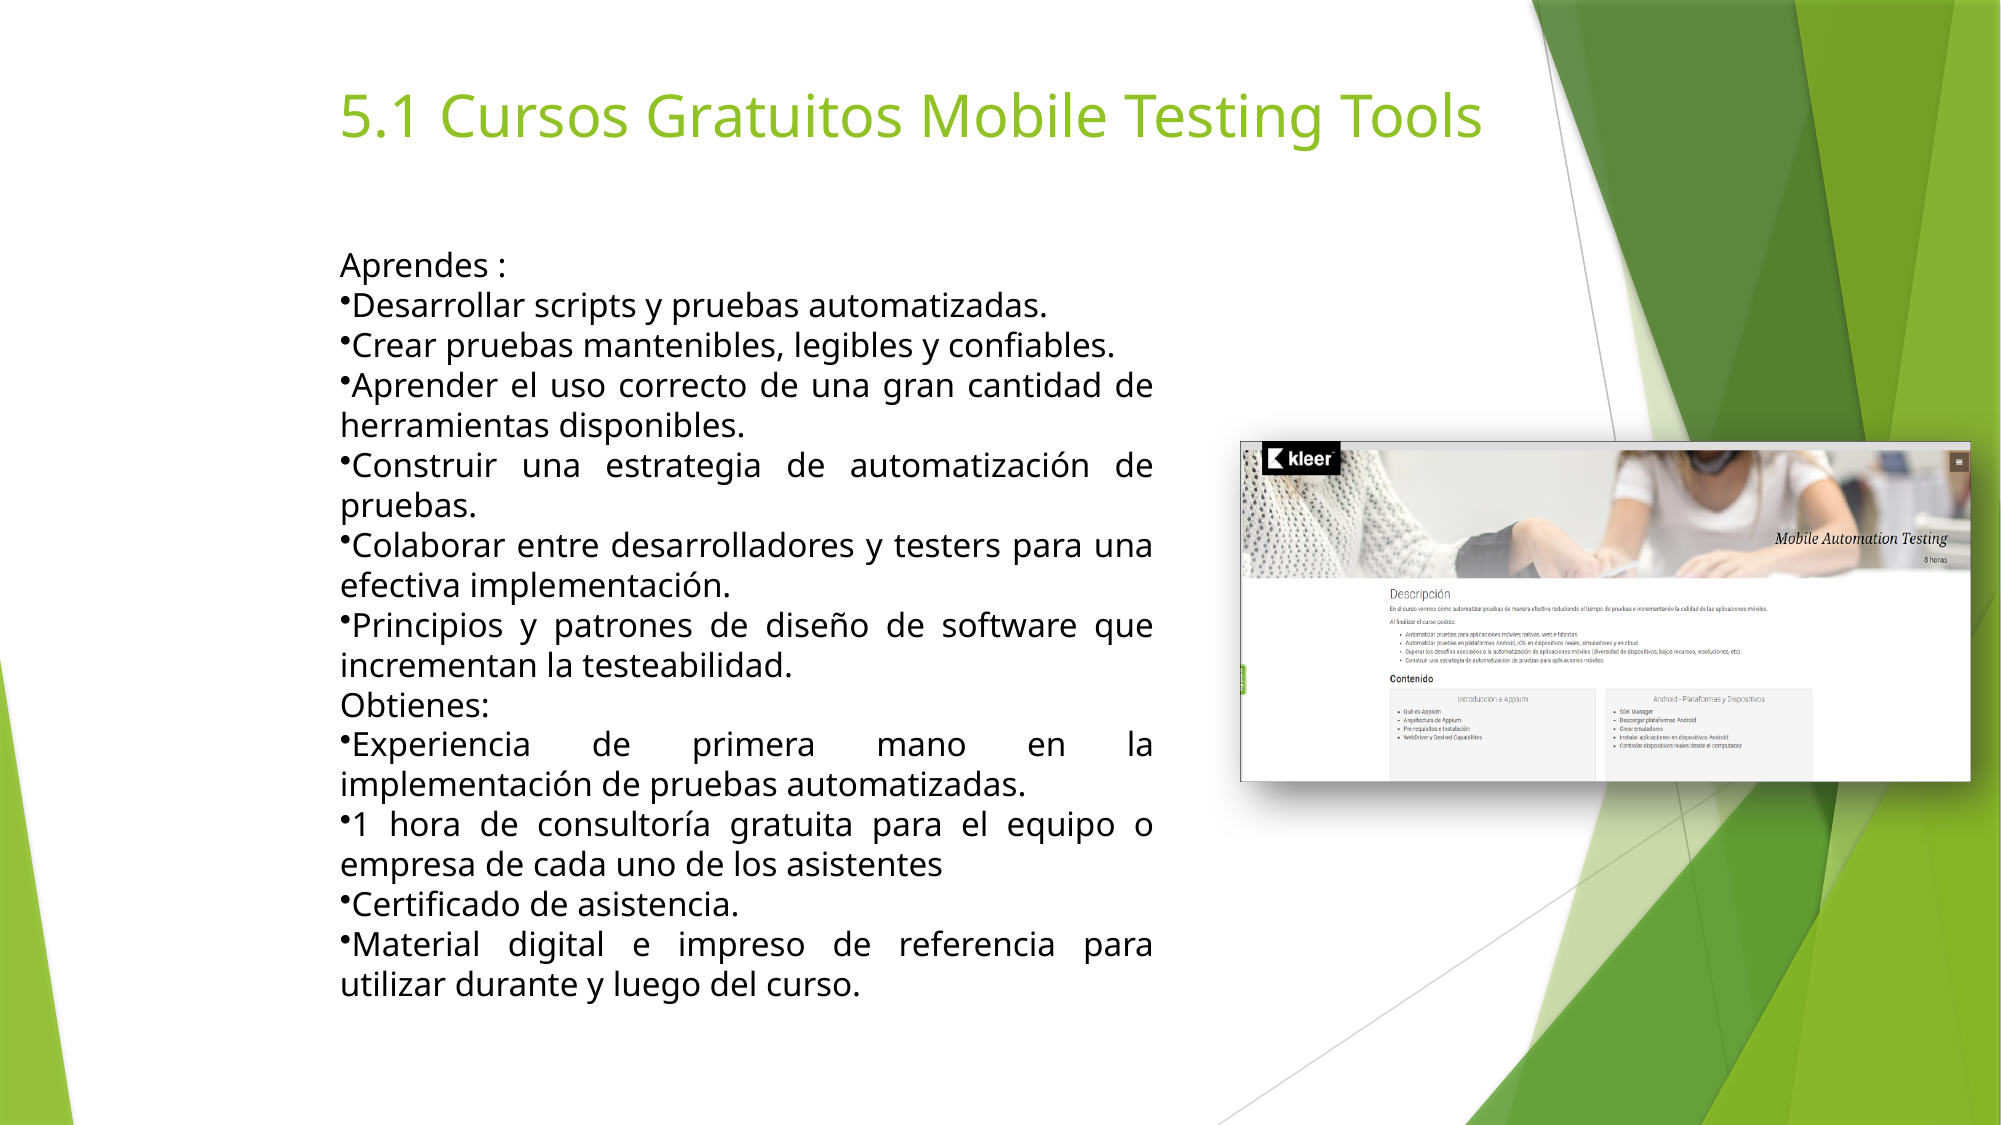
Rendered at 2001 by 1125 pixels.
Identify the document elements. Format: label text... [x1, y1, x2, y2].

text_box Aprendes : Desarrollar scripts y pruebas automatizadas. Crear pruebas mantenibles, legibles y confiables. Aprender el uso correcto de una gran cantidad de herramientas disponibles. Construir una estrategia de automatización de pruebas. Colaborar entre desarrolladores y testers para una efectiva implementación. Principios y patrones de diseño de software que incrementan la testeabilidad. Obtienes: Experiencia de primera mano en la implementación de pruebas automatizadas. 1 hora de consultoría gratuita para el equipo o empresa de cada uno de los asistentes Certificado de asistencia. Material digital e impreso de referencia para utilizar durante y luego del curso. [324, 237, 1171, 1011]
picture [1240, 440, 1971, 782]
title 5.1 Cursos Gratuitos Mobile Testing Tools [324, 0, 1587, 233]
